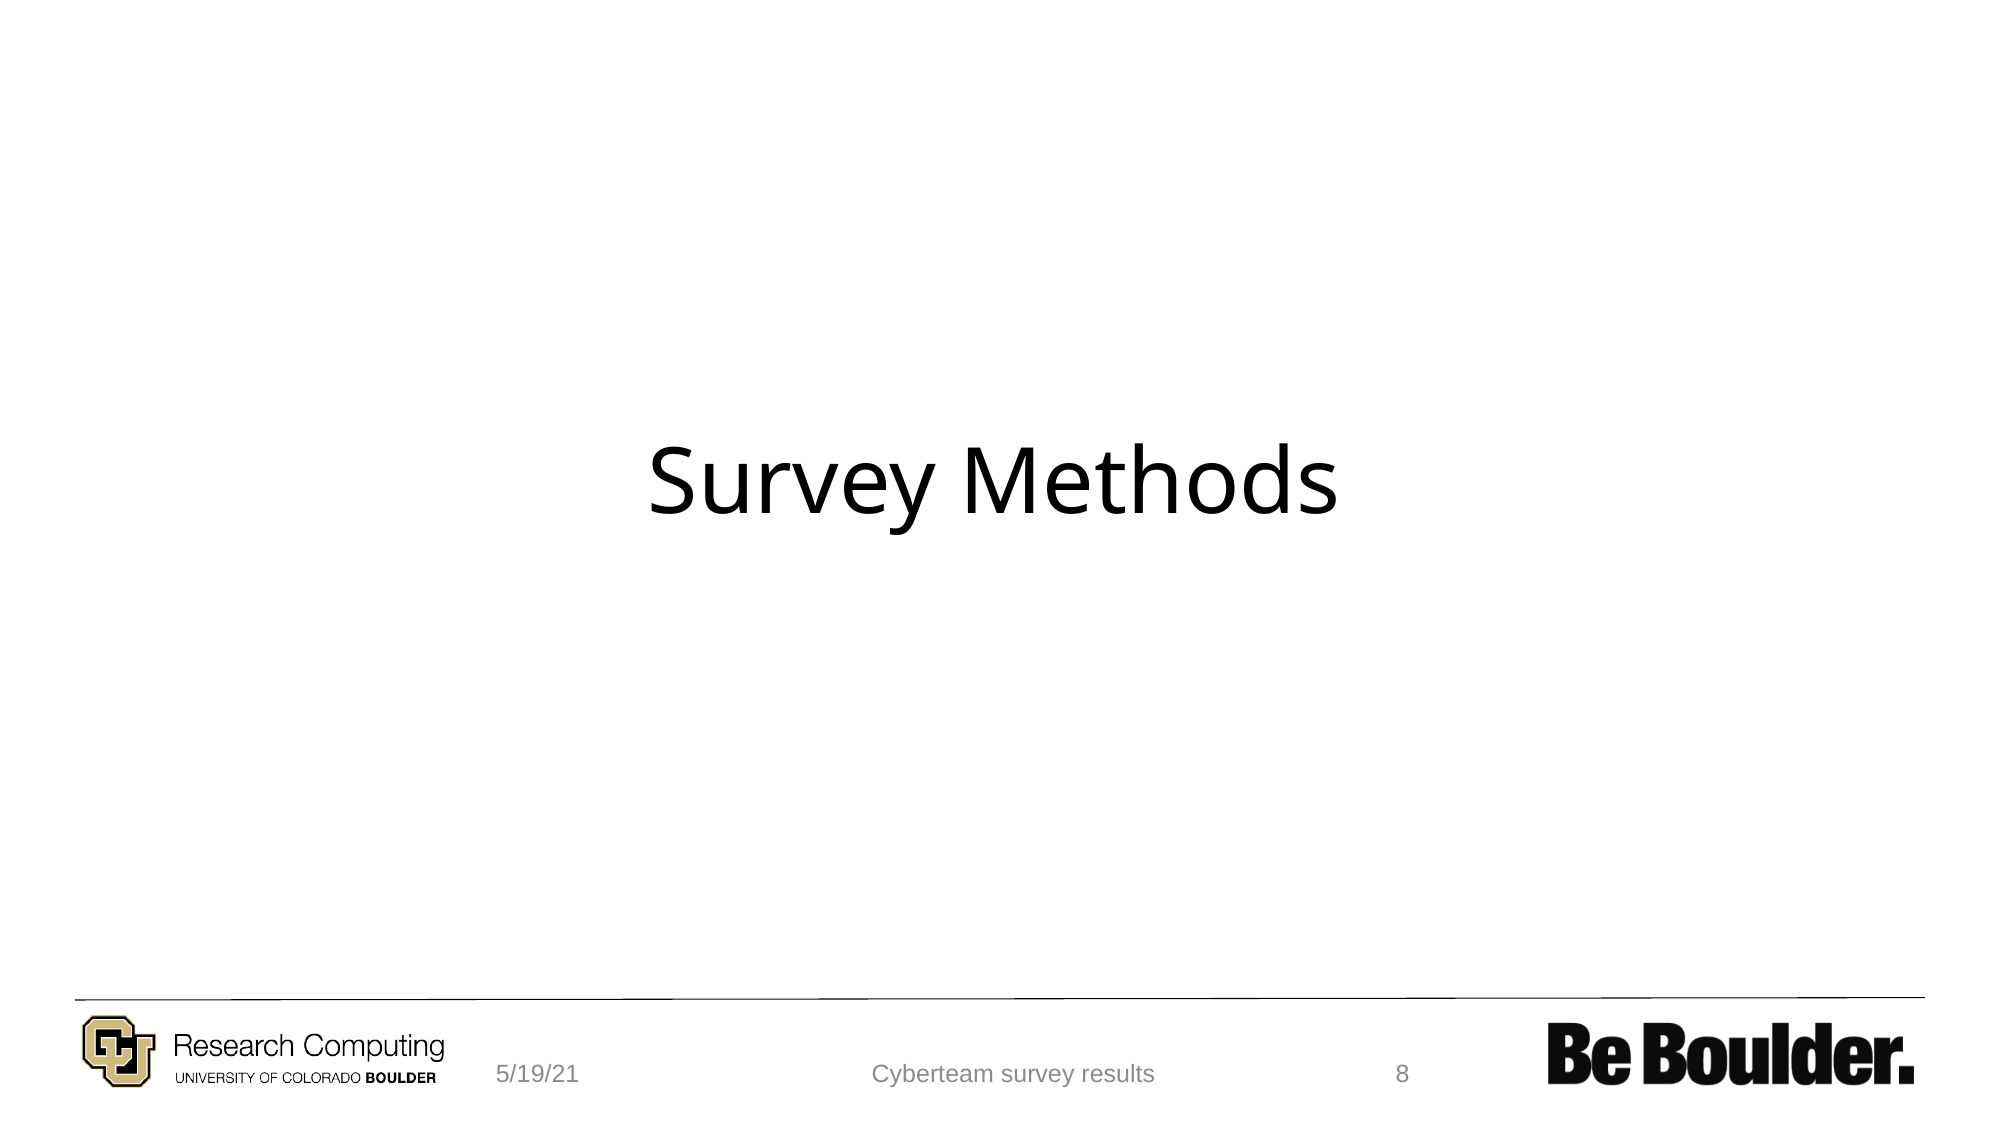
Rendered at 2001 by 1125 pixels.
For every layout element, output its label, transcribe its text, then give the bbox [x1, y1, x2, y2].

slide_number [480, 1042, 615, 1103]
footer Cyberteam survey results [676, 1042, 1352, 1103]
title Survey Methods [248, 375, 1740, 593]
slide_number 8 [1380, 1042, 1525, 1103]
picture [1524, 1015, 1938, 1088]
picture [81, 1015, 444, 1088]
